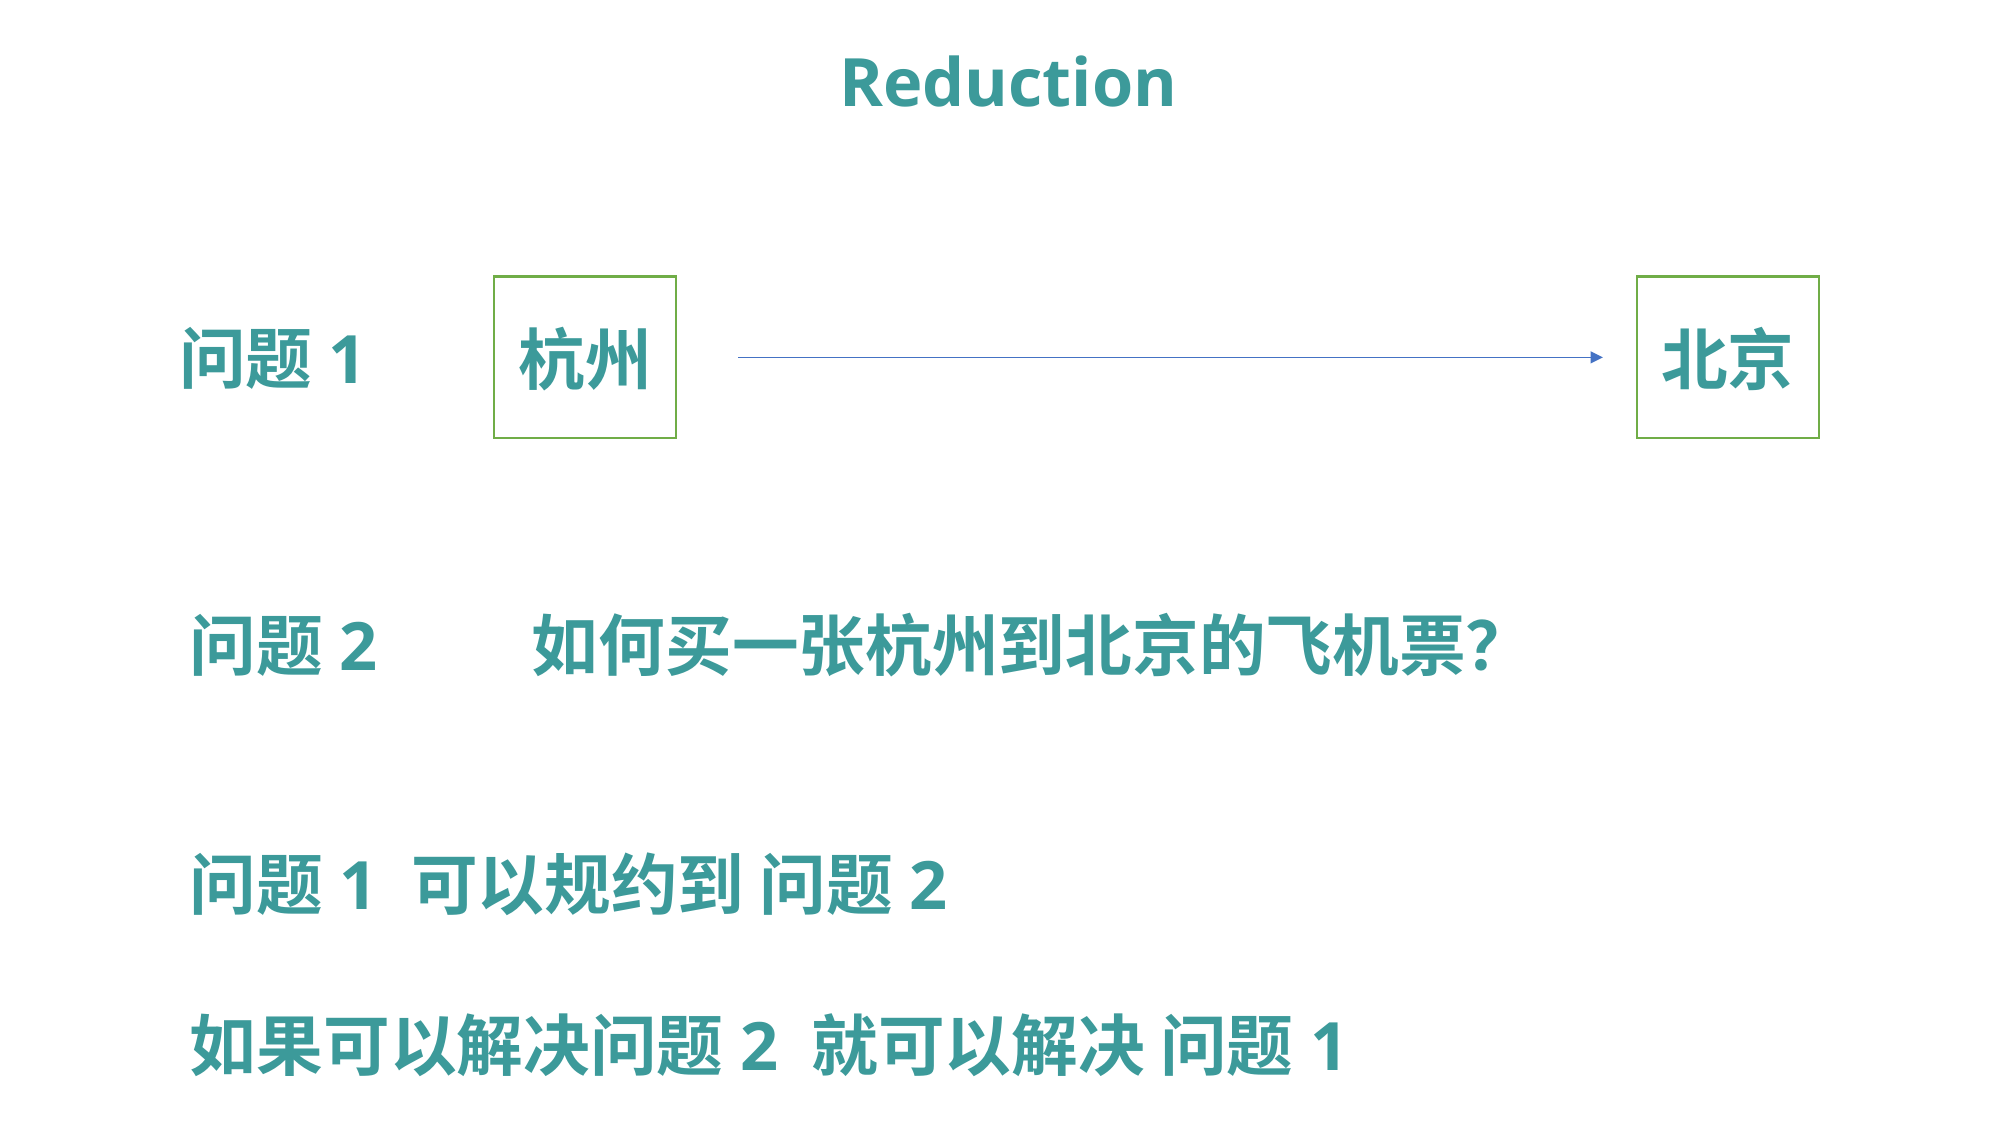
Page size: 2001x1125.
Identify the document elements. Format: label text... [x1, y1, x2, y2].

text_box 问题2 如何买一张杭州到北京的飞机票？ 问题1 可以规约到 问题2 如果可以解决问题2 就可以解决 问题1 [144, 596, 1662, 1091]
text_box 问题1 [133, 309, 382, 404]
text_box 北京 [1636, 275, 1820, 439]
text_box Reduction [807, 31, 1193, 127]
text_box 杭州 [493, 275, 677, 439]
